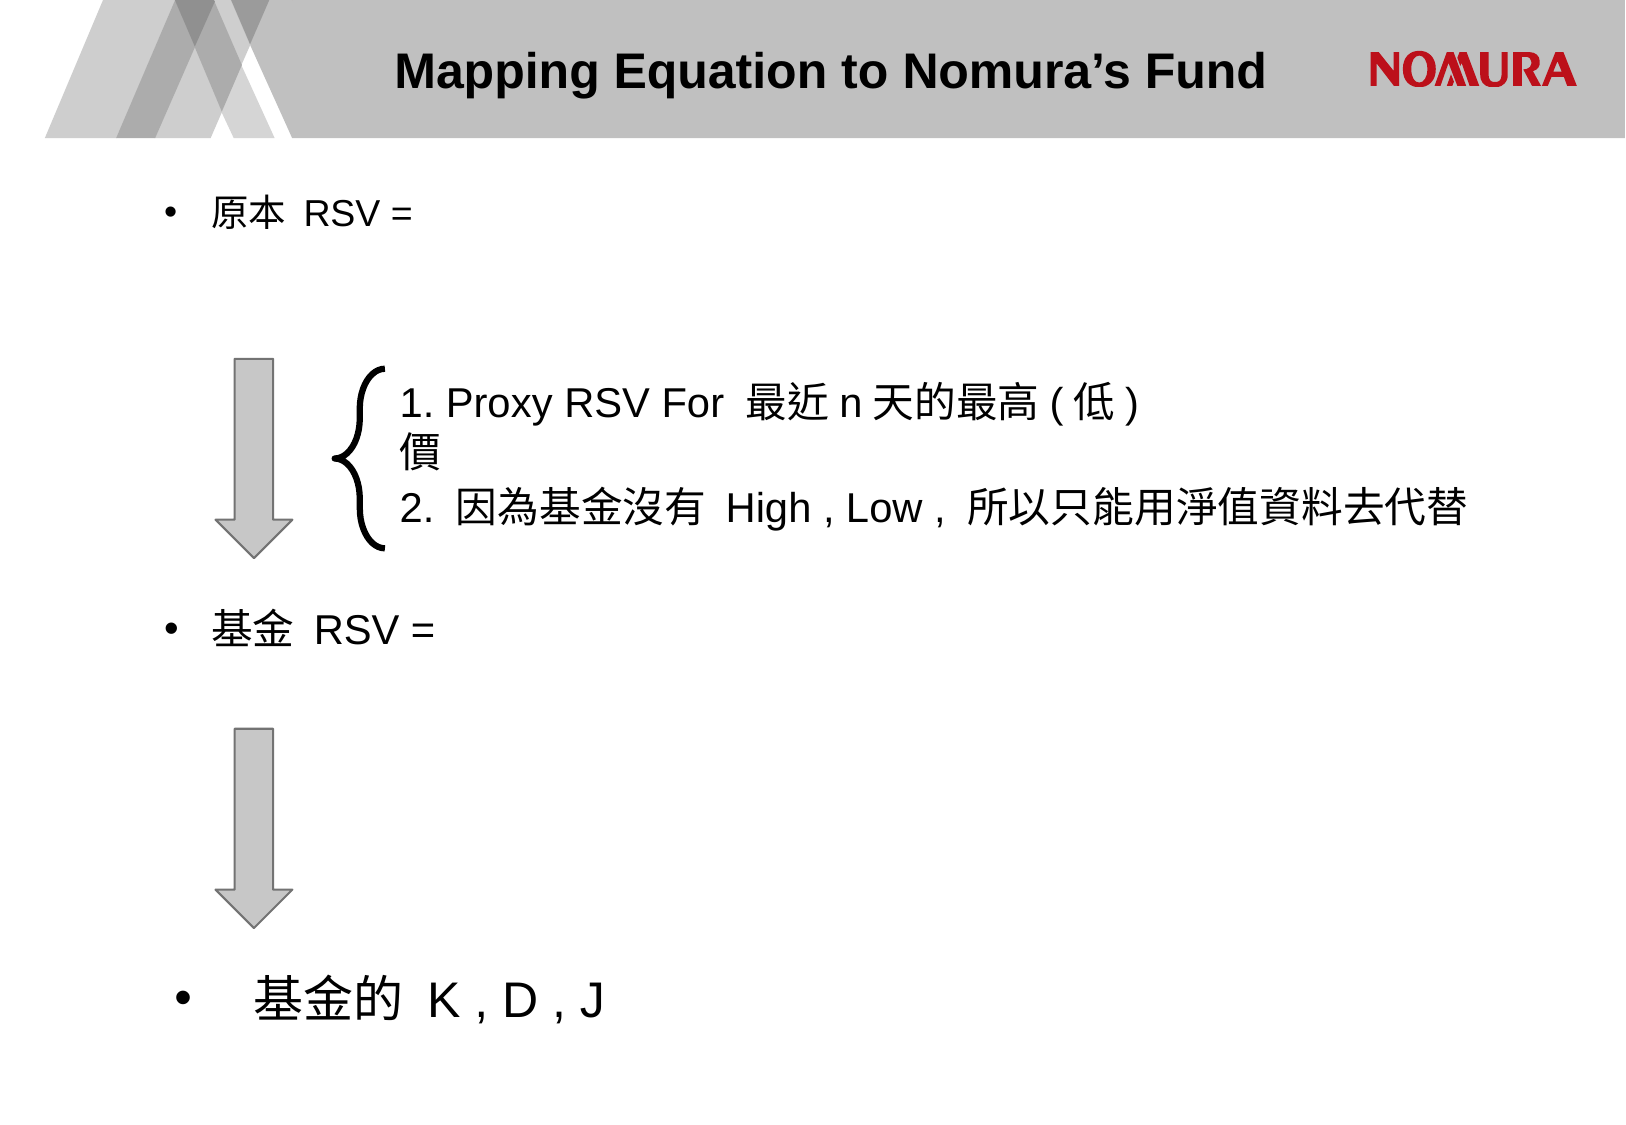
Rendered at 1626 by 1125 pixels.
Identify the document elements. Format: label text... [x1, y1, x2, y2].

text_box 基金的 K , D , J [159, 960, 666, 1035]
title Mapping Equation to Nomura’s Fund [311, 9, 1351, 128]
text_box [215, 358, 293, 559]
text_box [215, 728, 293, 929]
text_box 2. 因為基金沒有 High , Low , 所以只能用淨值資料去代替 [385, 473, 1506, 539]
text_box 1. Proxy RSV For 最近n天的最高(低)價 [385, 368, 1193, 473]
text_box [334, 368, 385, 549]
